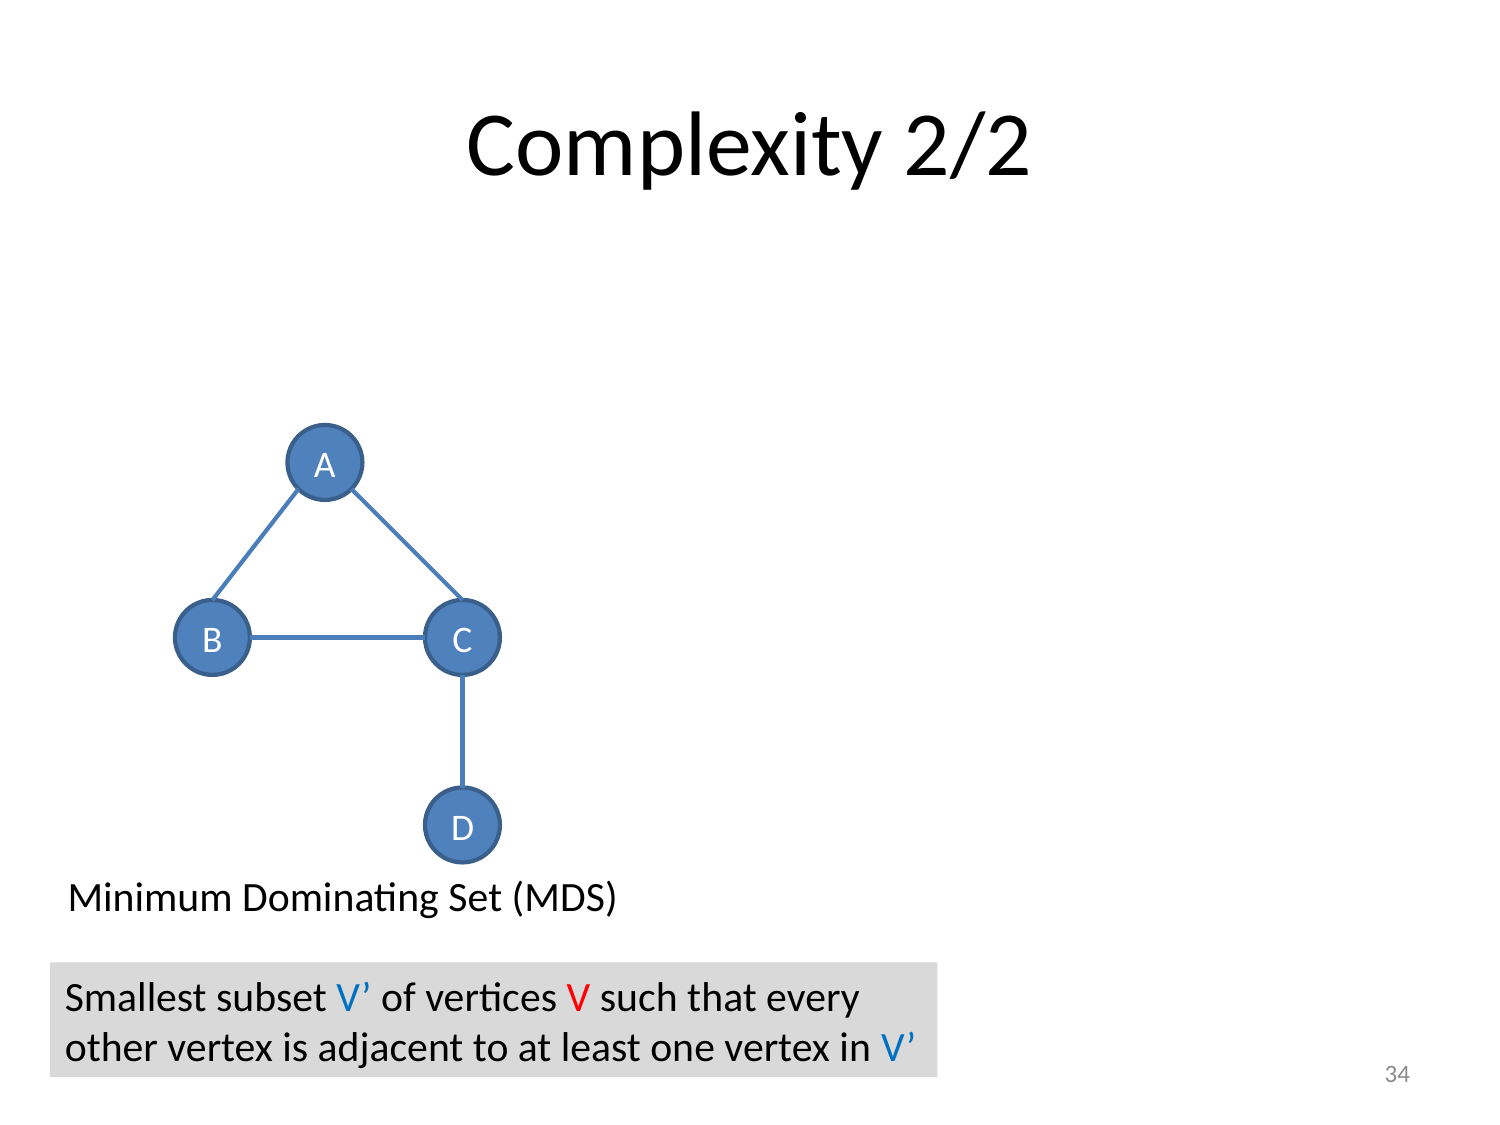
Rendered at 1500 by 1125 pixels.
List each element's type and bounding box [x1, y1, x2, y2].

slide_number [1074, 1042, 1425, 1103]
text_box [49, 962, 938, 1078]
text_box [52, 182, 763, 928]
title [75, 45, 1425, 233]
